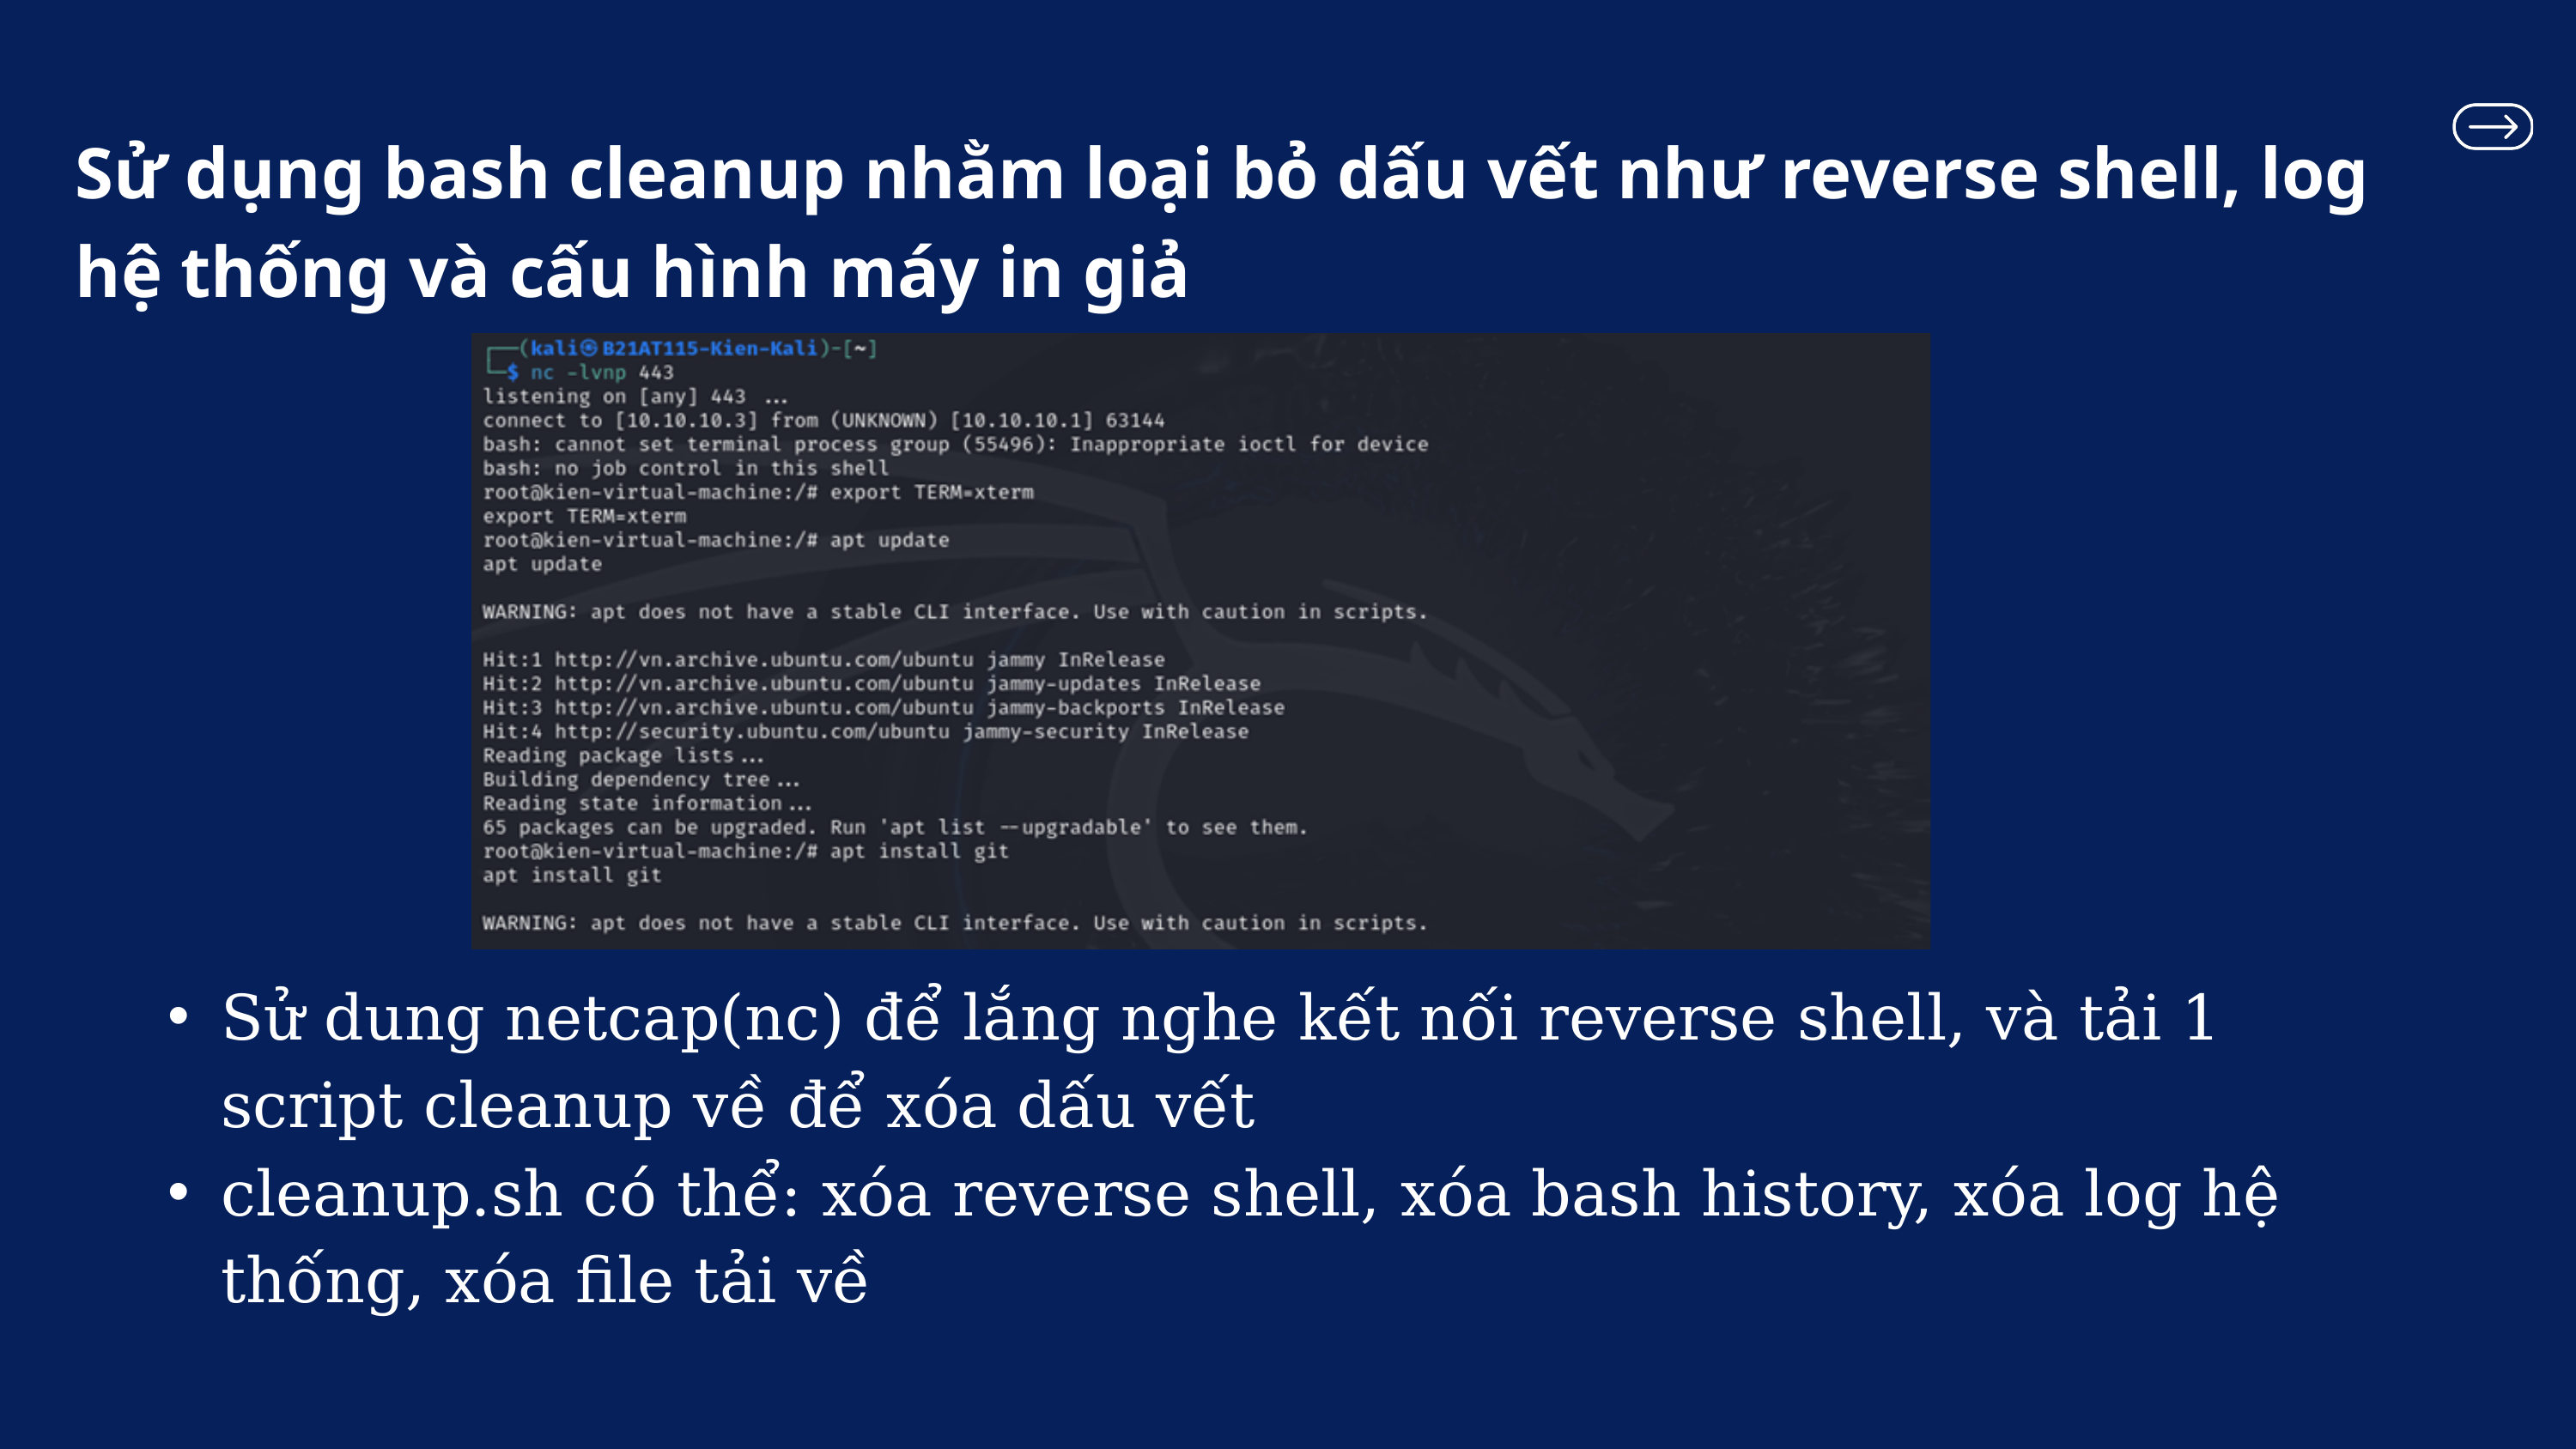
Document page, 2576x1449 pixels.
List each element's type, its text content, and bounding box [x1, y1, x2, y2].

text_box [471, 333, 1931, 950]
text_box Sử dụng bash cleanup nhằm loại bỏ dấu vết như reverse shell, log hệ thống và cấu hình máy in giả [75, 114, 2398, 312]
text_box [2452, 103, 2534, 150]
text_box Sử dung netcap(nc) để lắng nghe kết nối reverse shell, và tải 1 script cleanup về để xóa dấu vết cleanup.sh có thể: xóa reverse shell, xóa bash history, xóa log hệ thống, xóa file tải về [114, 965, 2359, 1404]
